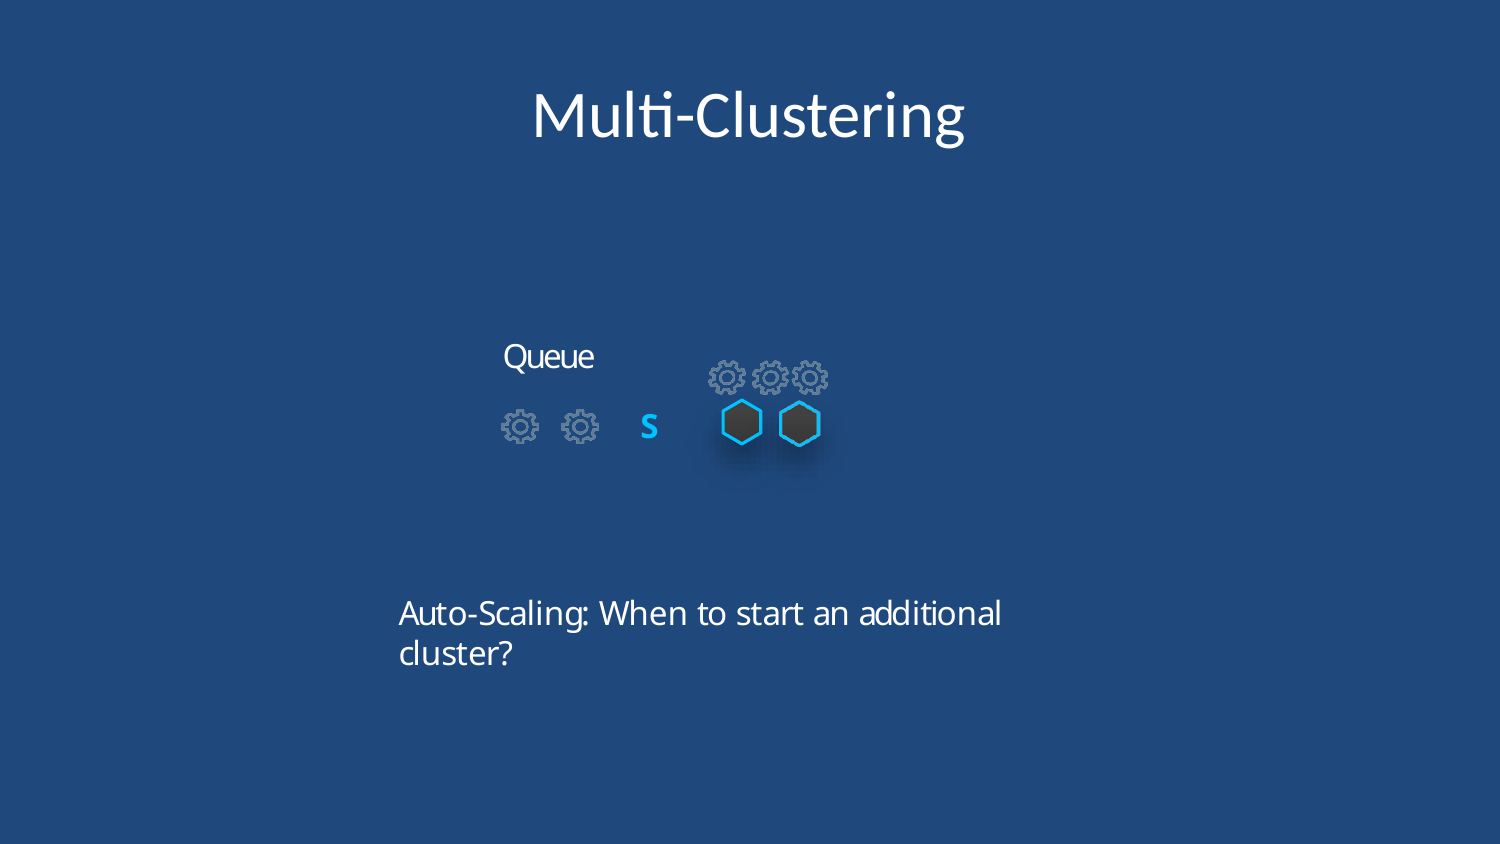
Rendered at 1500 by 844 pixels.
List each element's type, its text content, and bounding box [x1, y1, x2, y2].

text_box Queue S [500, 333, 660, 446]
picture [560, 409, 599, 445]
text_box Auto-Scaling: When to start an additional cluster? [396, 590, 1095, 672]
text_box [678, 359, 859, 507]
picture [500, 409, 539, 445]
title Multi-Clustering [529, 68, 971, 212]
